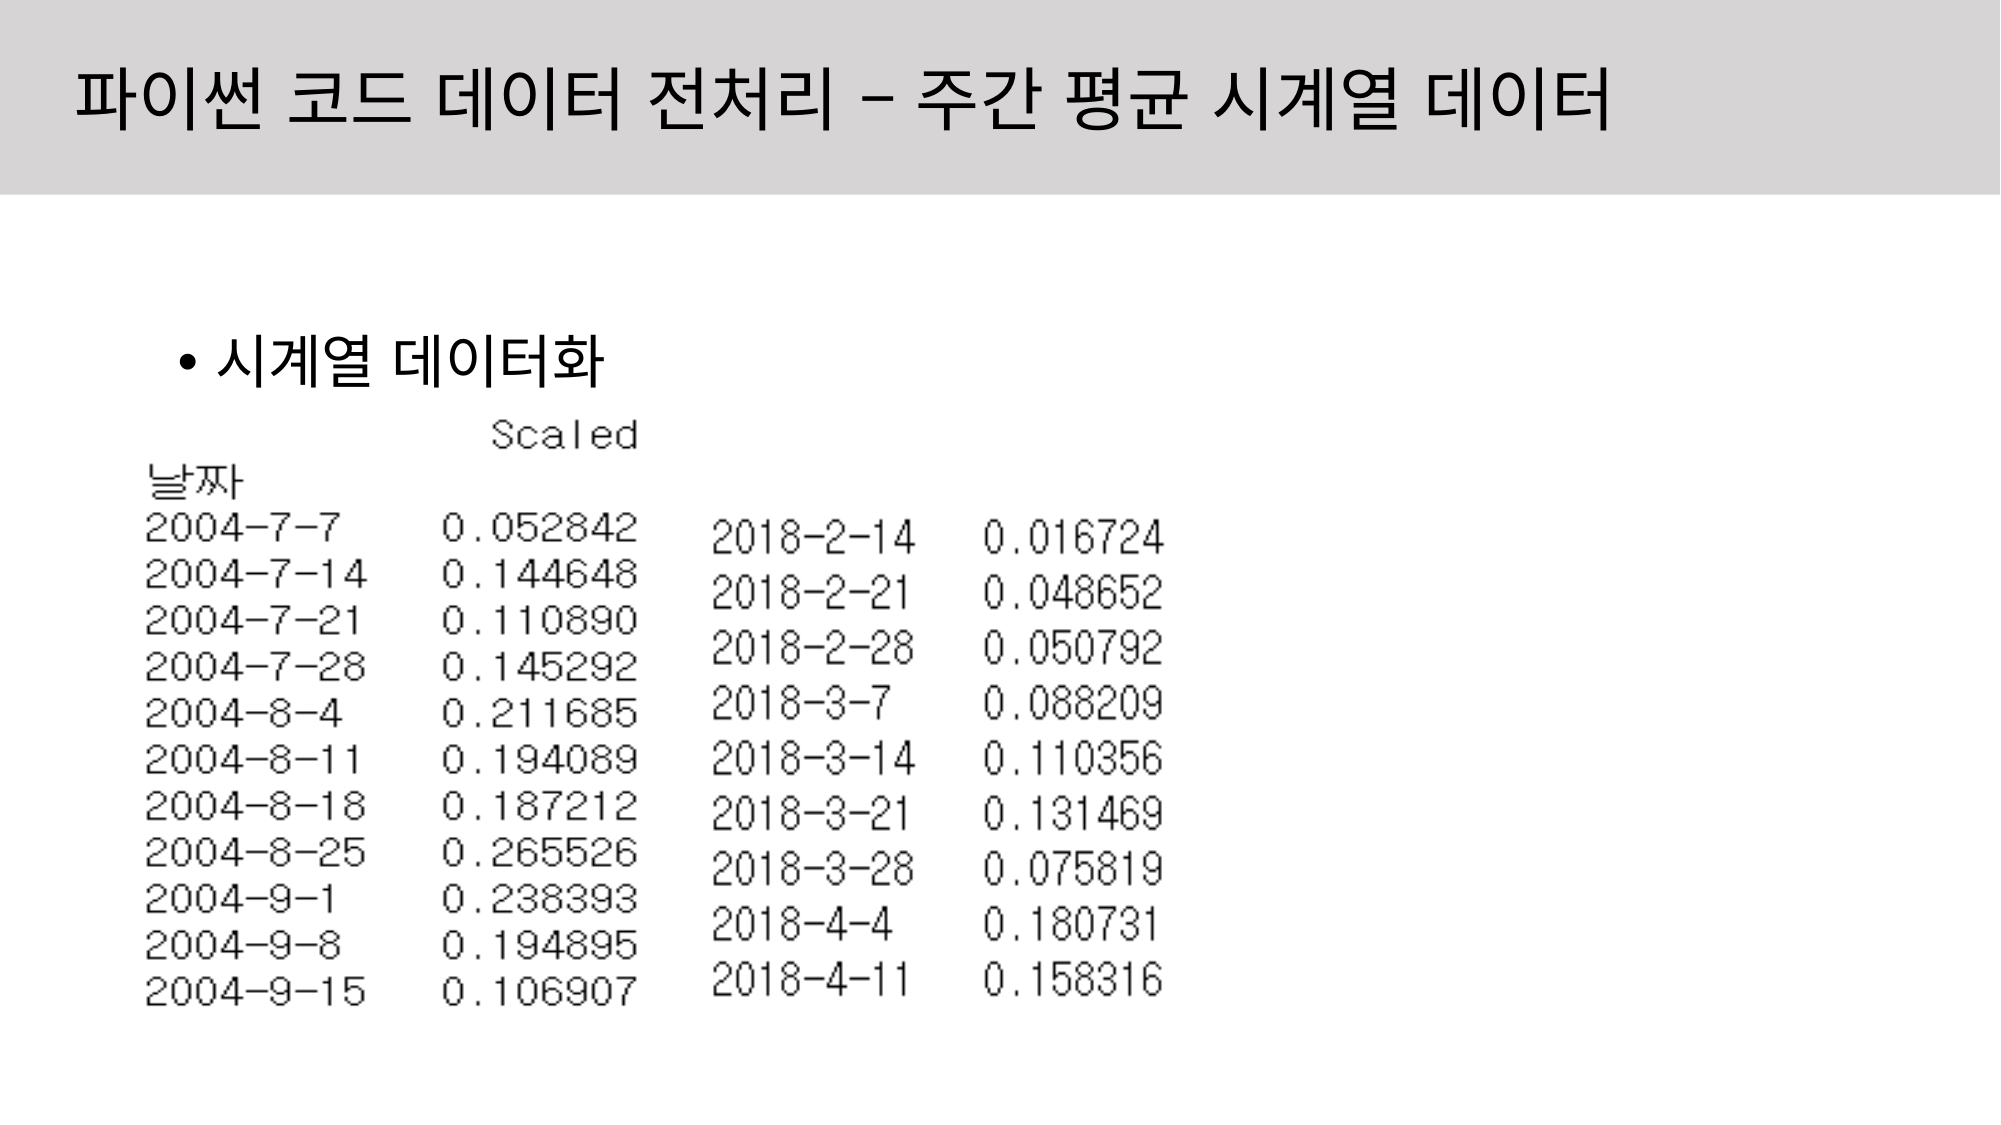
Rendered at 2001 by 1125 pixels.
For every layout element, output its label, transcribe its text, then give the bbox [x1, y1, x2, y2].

picture [137, 405, 667, 1015]
text_box 시계열 데이터화 [162, 326, 1888, 1040]
text_box [137, 301, 1863, 405]
text_box [0, 0, 2000, 195]
picture [697, 507, 1187, 1015]
text_box 파이썬 코드 데이터 전처리 – 주간 평균 시계열 데이터 [59, 48, 1654, 157]
